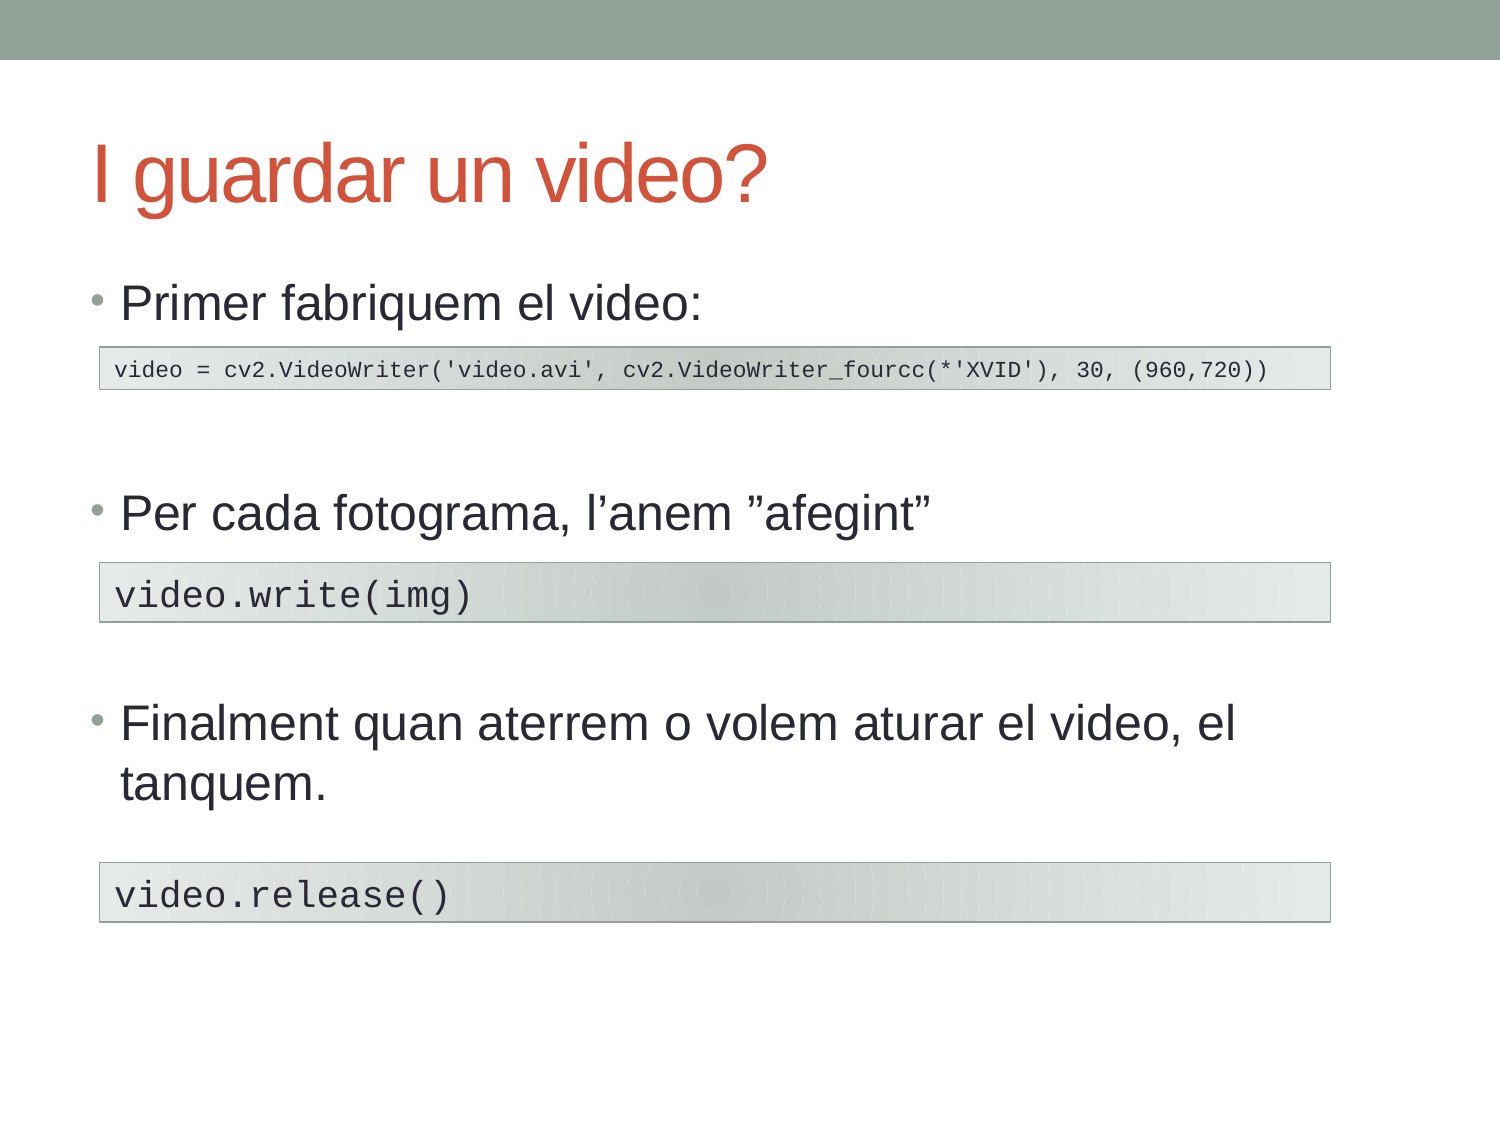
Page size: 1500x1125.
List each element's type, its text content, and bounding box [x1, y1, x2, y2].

text_box video.release() [99, 862, 1331, 923]
text_box video = cv2.VideoWriter('video.avi', cv2.VideoWriter_fourcc(*'XVID'), 30, (960,720)) [99, 346, 1331, 390]
text_box video.write(img) [99, 562, 1331, 623]
list Primer fabriquem el video: Per cada fotograma, l’anem ”afegint” Finalment quan aterrem o volem aturar el video, el tanquem. [75, 262, 1425, 1063]
title I guardar un video? [75, 87, 1425, 250]
